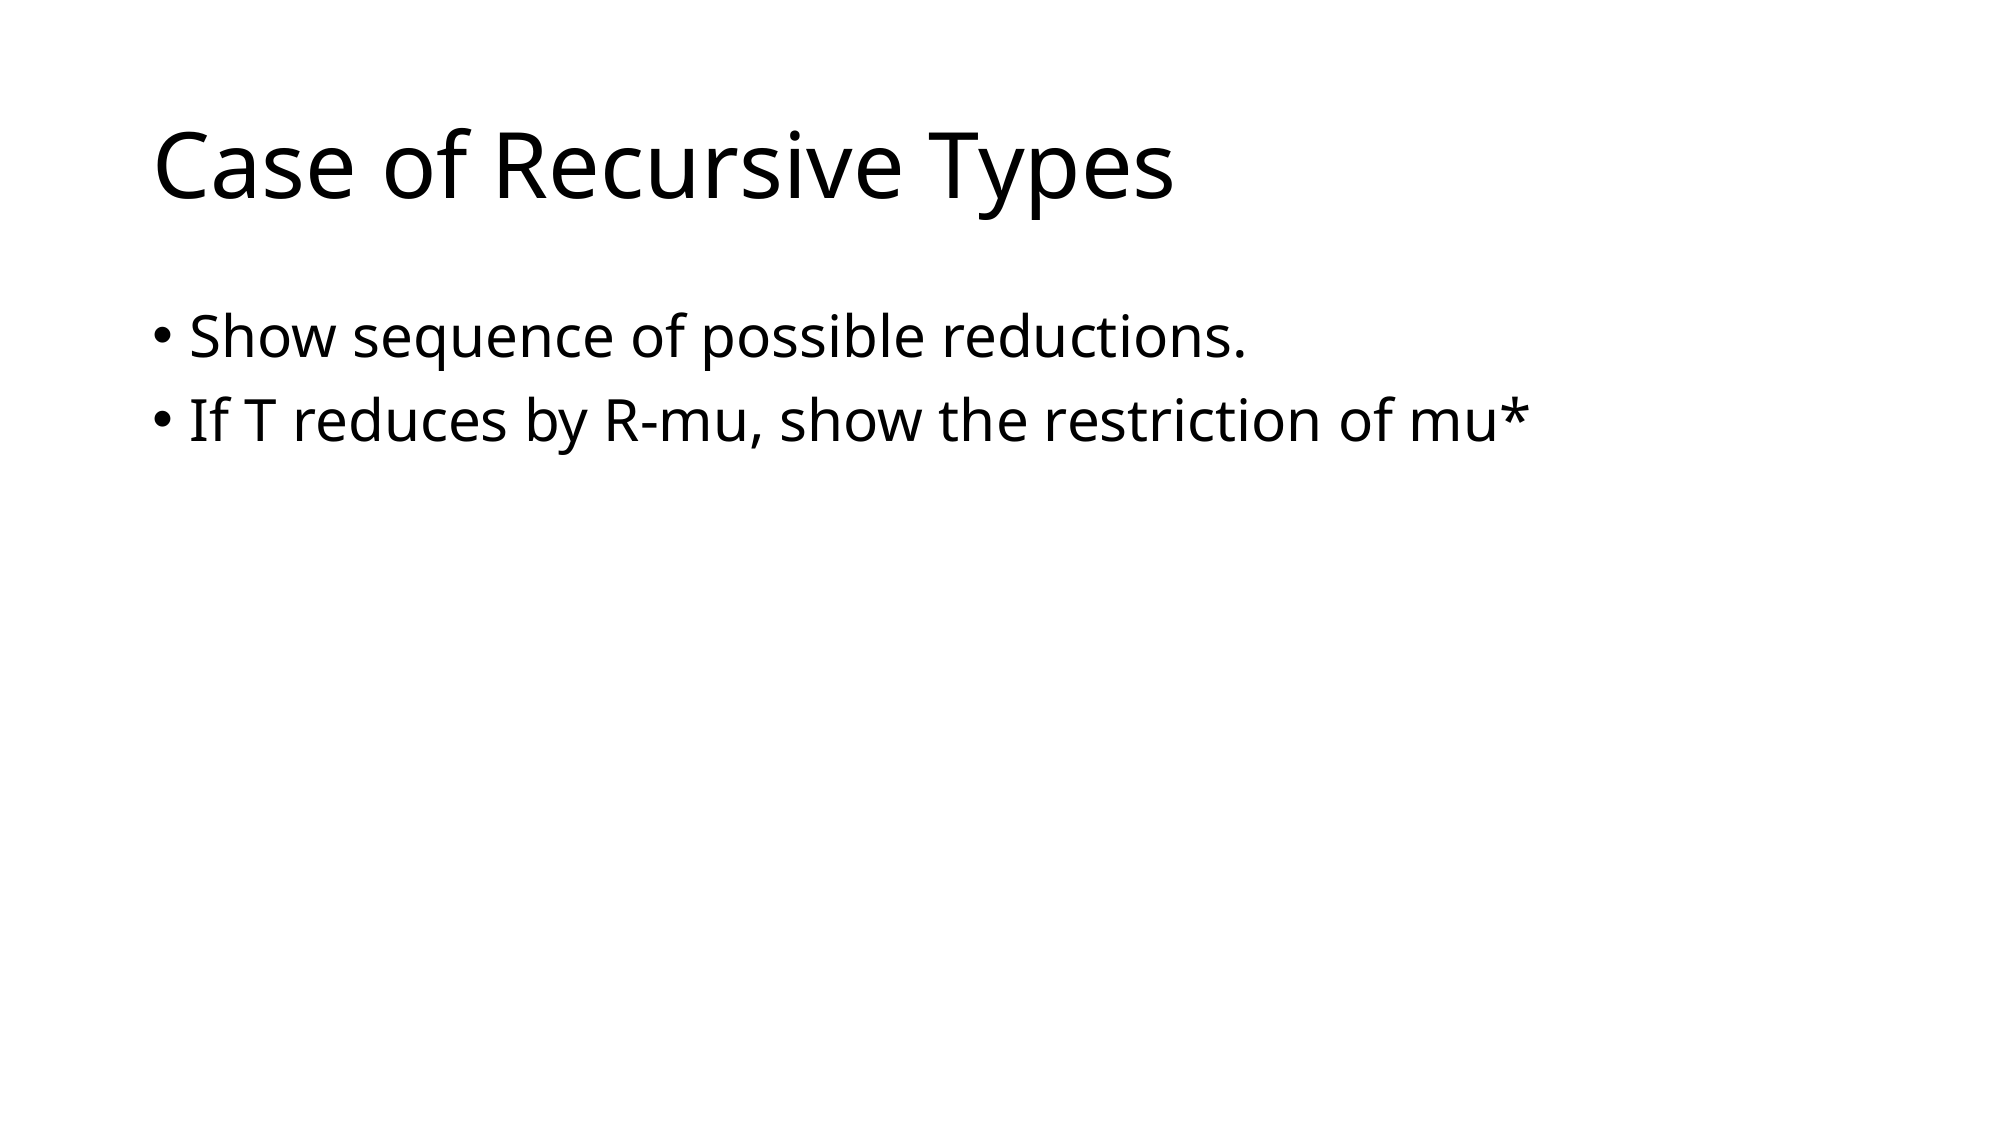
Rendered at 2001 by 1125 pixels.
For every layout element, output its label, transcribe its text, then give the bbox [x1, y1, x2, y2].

list Show sequence of possible reductions. If T reduces by R-mu, show the restriction of mu* [137, 299, 1863, 1014]
title Case of Recursive Types [137, 59, 1863, 278]
